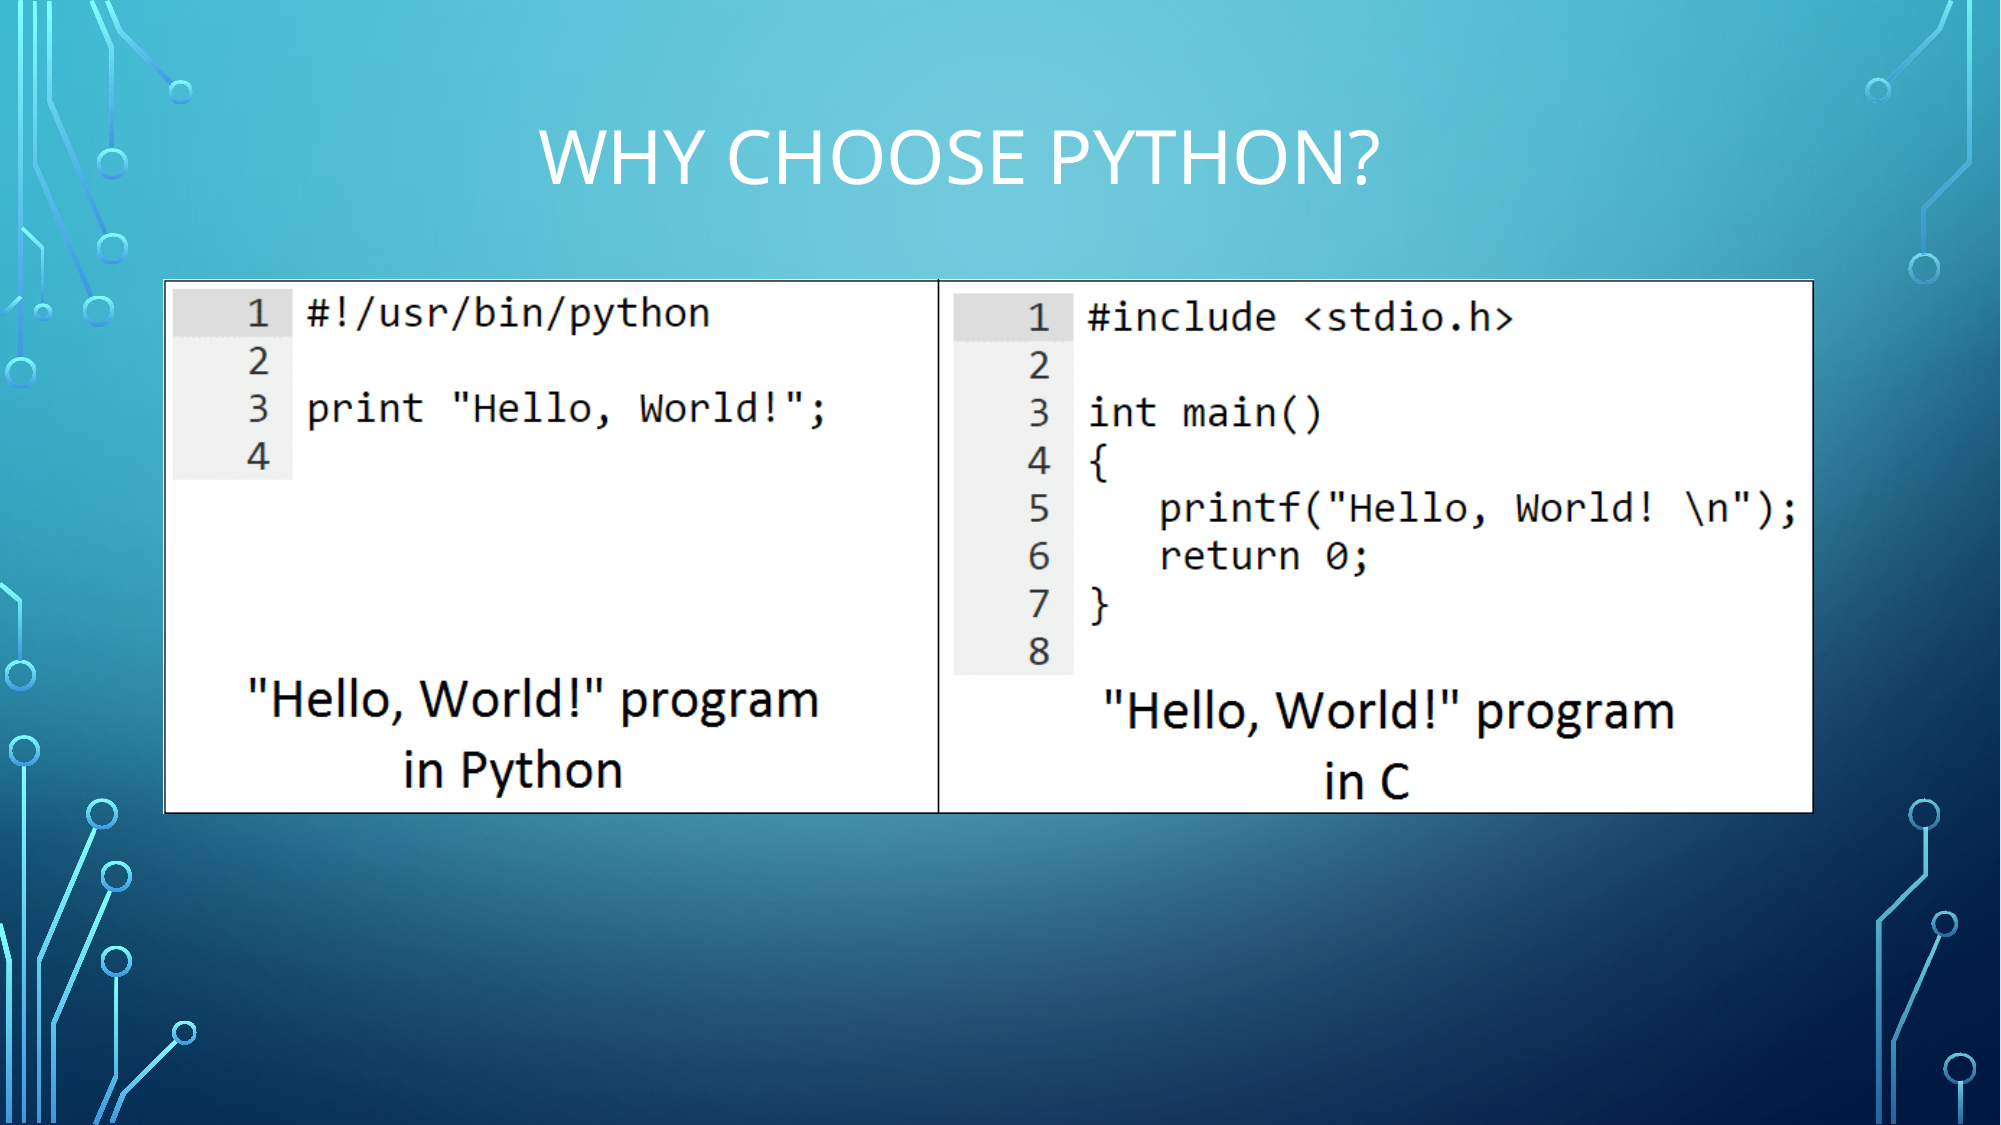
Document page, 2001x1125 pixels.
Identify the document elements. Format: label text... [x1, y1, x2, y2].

title WhY CHOOSE PYTHON? [147, 38, 1773, 282]
picture [162, 279, 1814, 814]
